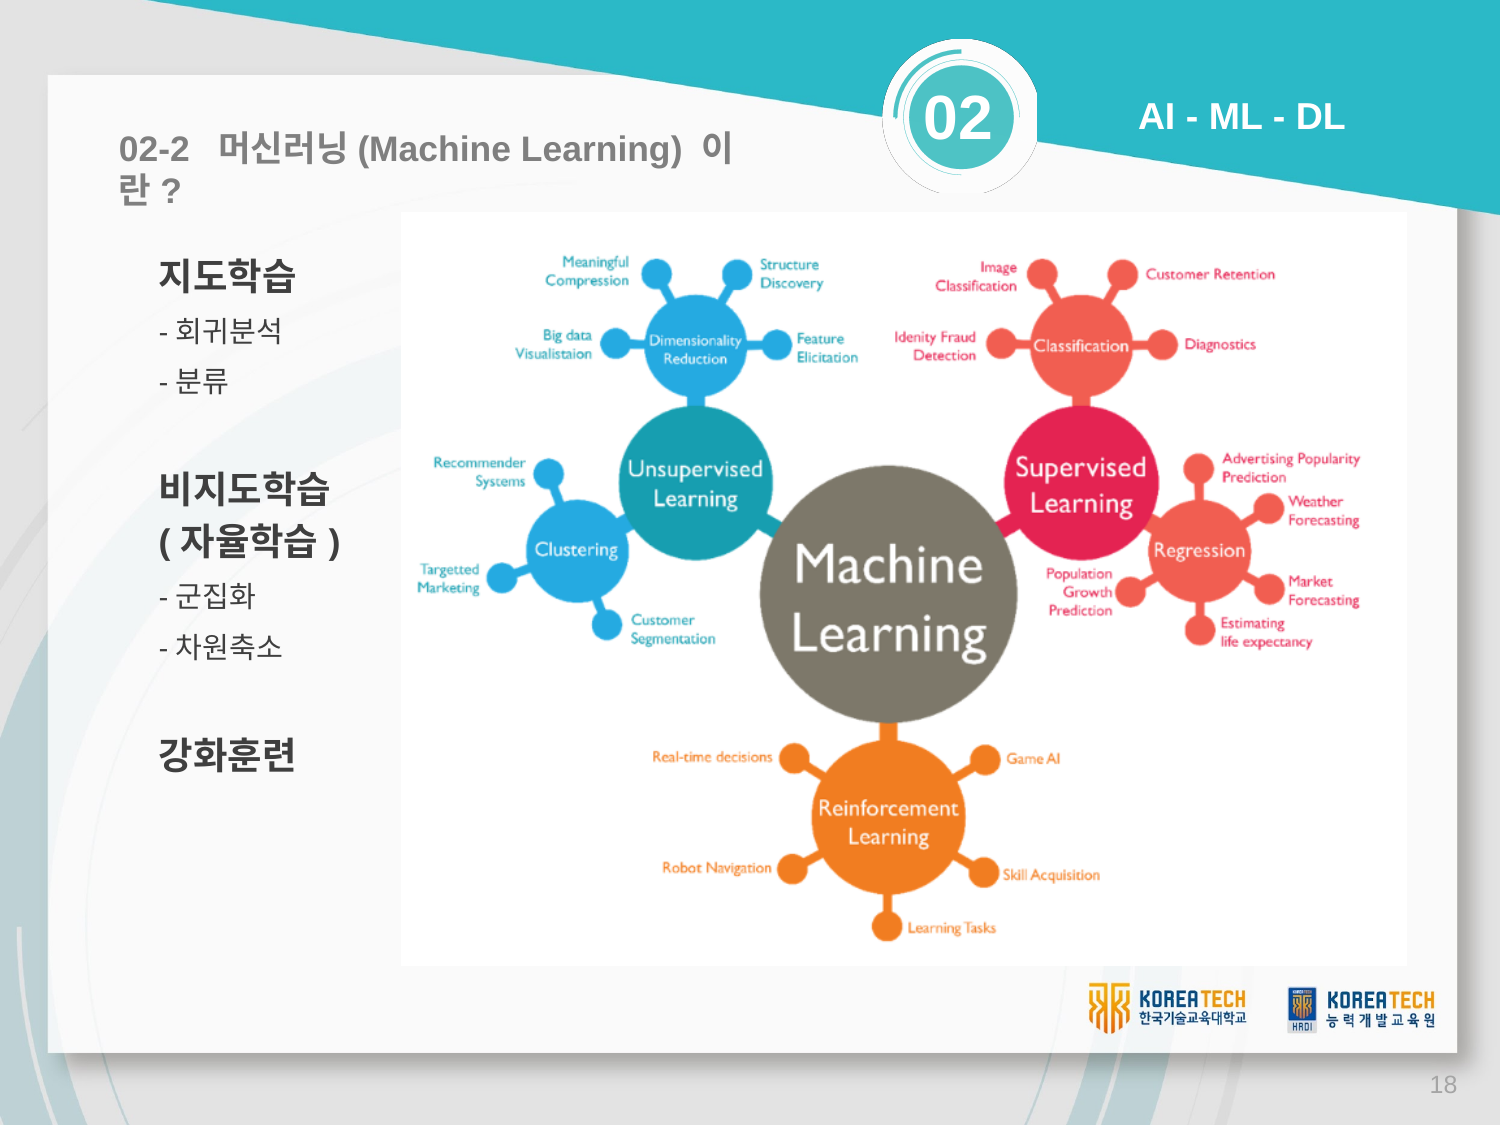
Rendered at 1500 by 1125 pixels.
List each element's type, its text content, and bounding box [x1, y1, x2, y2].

slide_number 18 [1225, 1053, 1473, 1114]
picture [0, 0, 1500, 1125]
text_box 02-2 머신러닝(Machine Learning) 이란? [104, 118, 806, 177]
text_box 지도학습 -회귀분석 -분류 비지도학습 (자율학습) -군집화 -차원축소 강화훈련 [143, 193, 372, 955]
text_box AI - ML - DL [1048, 84, 1436, 145]
